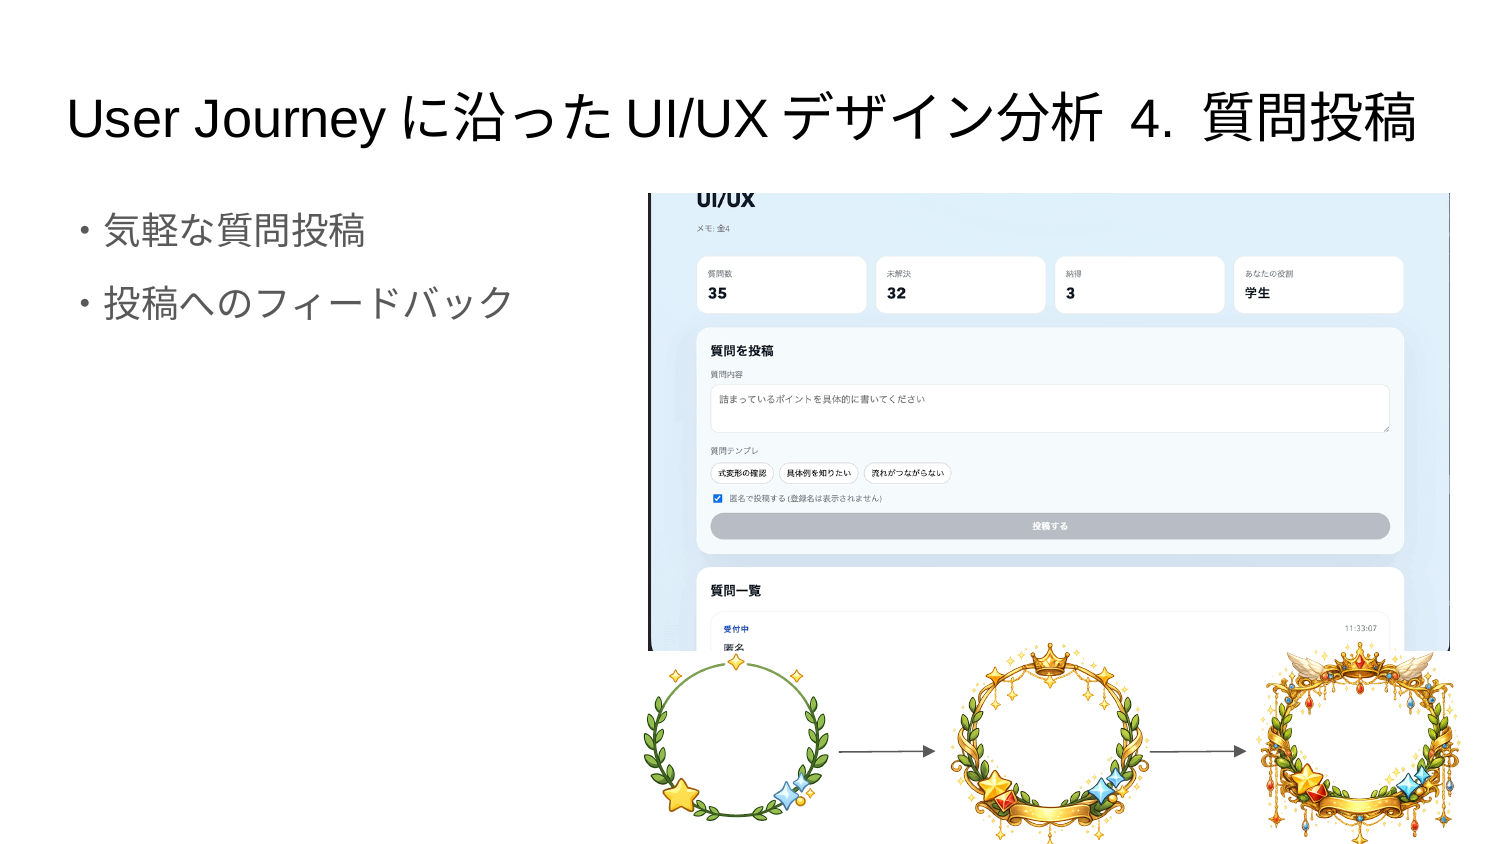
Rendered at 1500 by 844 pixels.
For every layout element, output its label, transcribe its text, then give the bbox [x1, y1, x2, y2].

picture [600, 192, 1491, 844]
title User Journeyに沿ったUI/UXデザイン分析 4. 質問投稿 [51, 72, 1449, 167]
list ・気軽な質問投稿 ・投稿へのフィードバック [51, 189, 649, 750]
